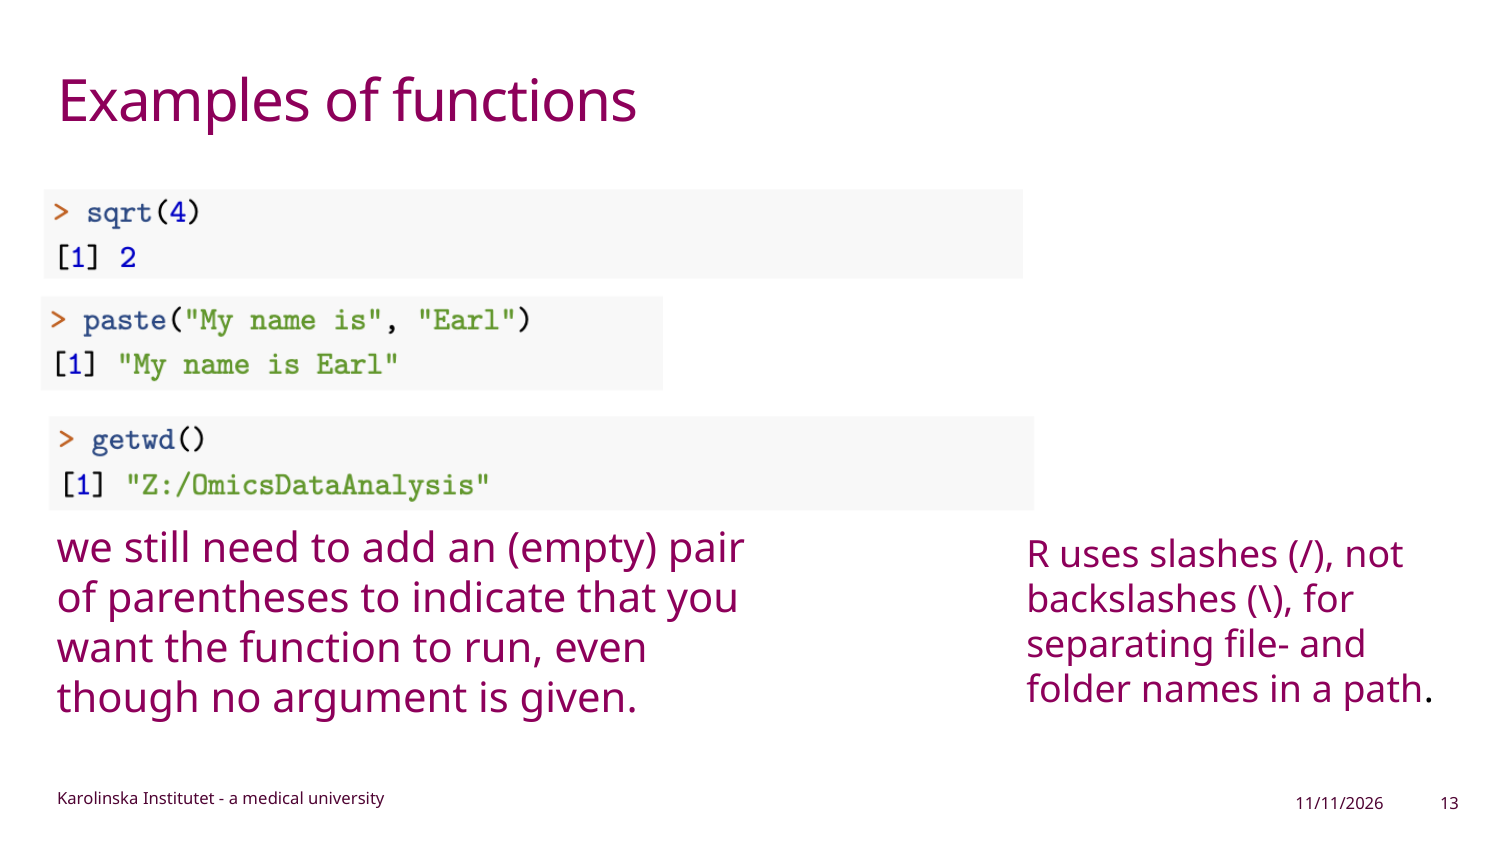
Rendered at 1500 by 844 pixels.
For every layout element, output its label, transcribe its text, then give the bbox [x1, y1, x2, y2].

picture [38, 413, 1054, 523]
picture [12, 185, 1023, 396]
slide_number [1086, 785, 1361, 814]
footer Karolinska Institutet - a medical university [41, 785, 408, 814]
title Examples of functions [41, 55, 1458, 197]
slide_number 13 [1361, 785, 1474, 814]
text_box we still need to add an (empty) pair of parentheses to indicate that you want the function to run, even though no argument is given. [41, 532, 792, 728]
text_box R uses slashes (/), not backslashes (\), for separating file- and folder names in a path. [1011, 523, 1474, 718]
